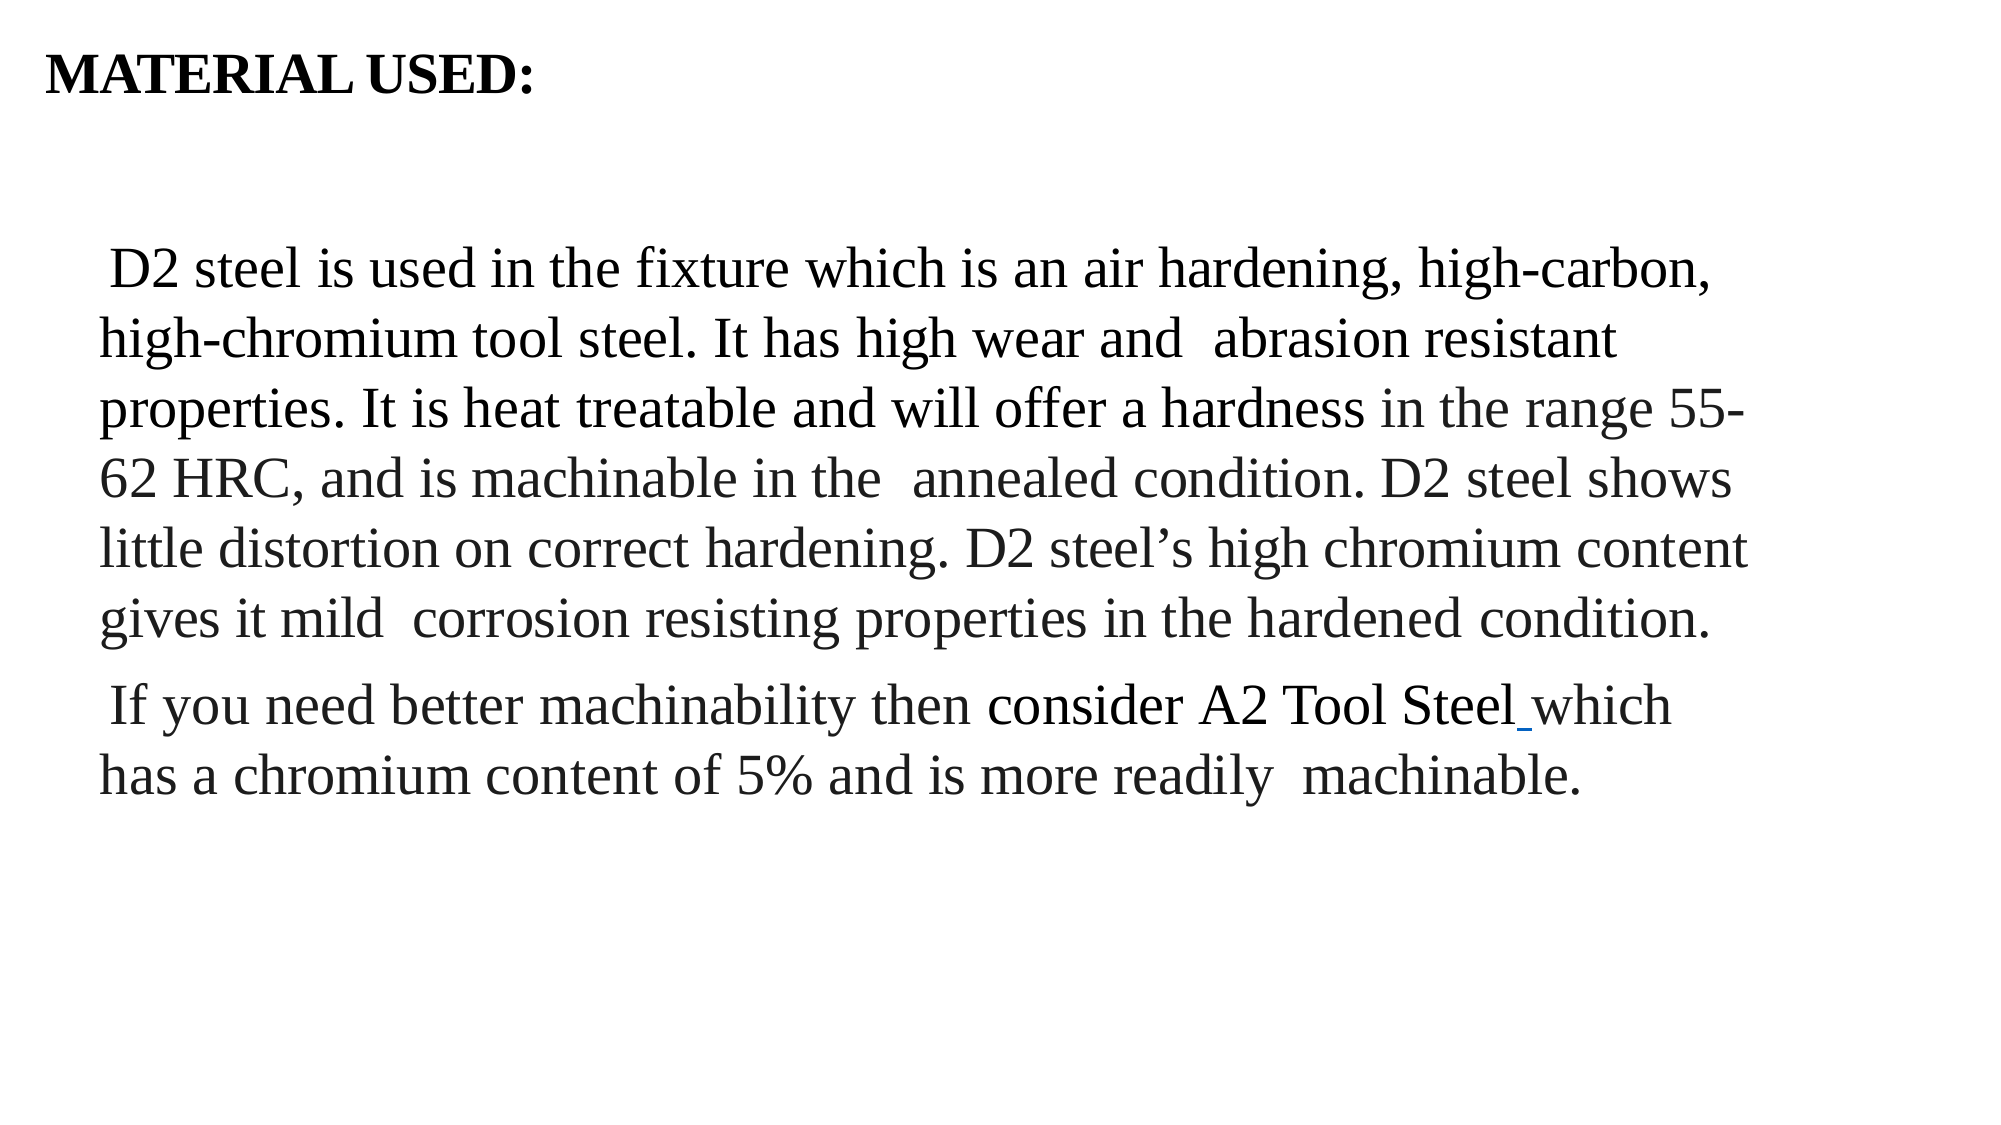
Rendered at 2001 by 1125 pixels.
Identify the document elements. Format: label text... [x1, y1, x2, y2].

title MATERIAL USED: [43, 9, 561, 200]
text_box D2 steel is used in the fixture which is an air hardening, high-carbon, high-chromium tool steel. It has high wear and abrasion resistant properties. It is heat treatable and will offer a hardness in the range 55-62 HRC, and is machinable in the annealed condition. D2 steel shows little distortion on correct hardening. D2 steel’s high chromium content gives it mild corrosion resisting properties in the hardened condition. If you need better machinability then consider A2 Tool Steel which has a chromium content of 5% and is more readily machinable. [97, 226, 1791, 908]
